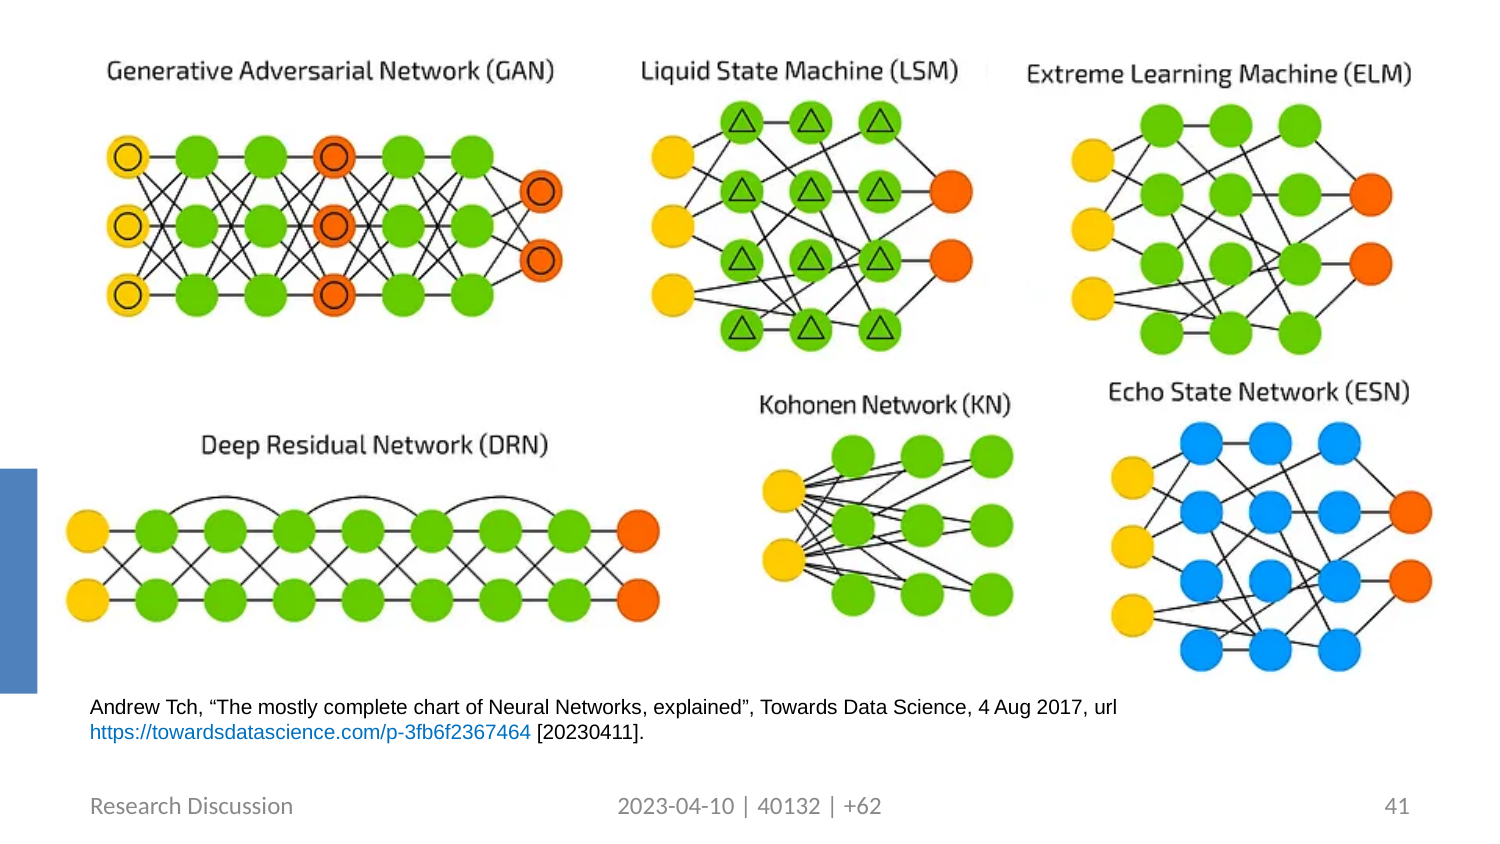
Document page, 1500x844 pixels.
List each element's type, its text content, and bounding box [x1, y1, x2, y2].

slide_number 41 [1074, 782, 1425, 827]
picture [1007, 46, 1445, 684]
picture [747, 380, 1028, 635]
picture [87, 46, 573, 334]
picture [55, 416, 683, 635]
picture [623, 46, 989, 363]
footer 2023-04-10 | 40132 | +62 [512, 782, 988, 827]
text_box Andrew Tch, “The mostly complete chart of Neural Networks, explained”, Towards Data Science, 4 Aug 2017, url https://towardsdatascience.com/p-3fb6f2367464 [20230411]. [74, 686, 1425, 752]
slide_number Research Discussion [75, 782, 463, 827]
